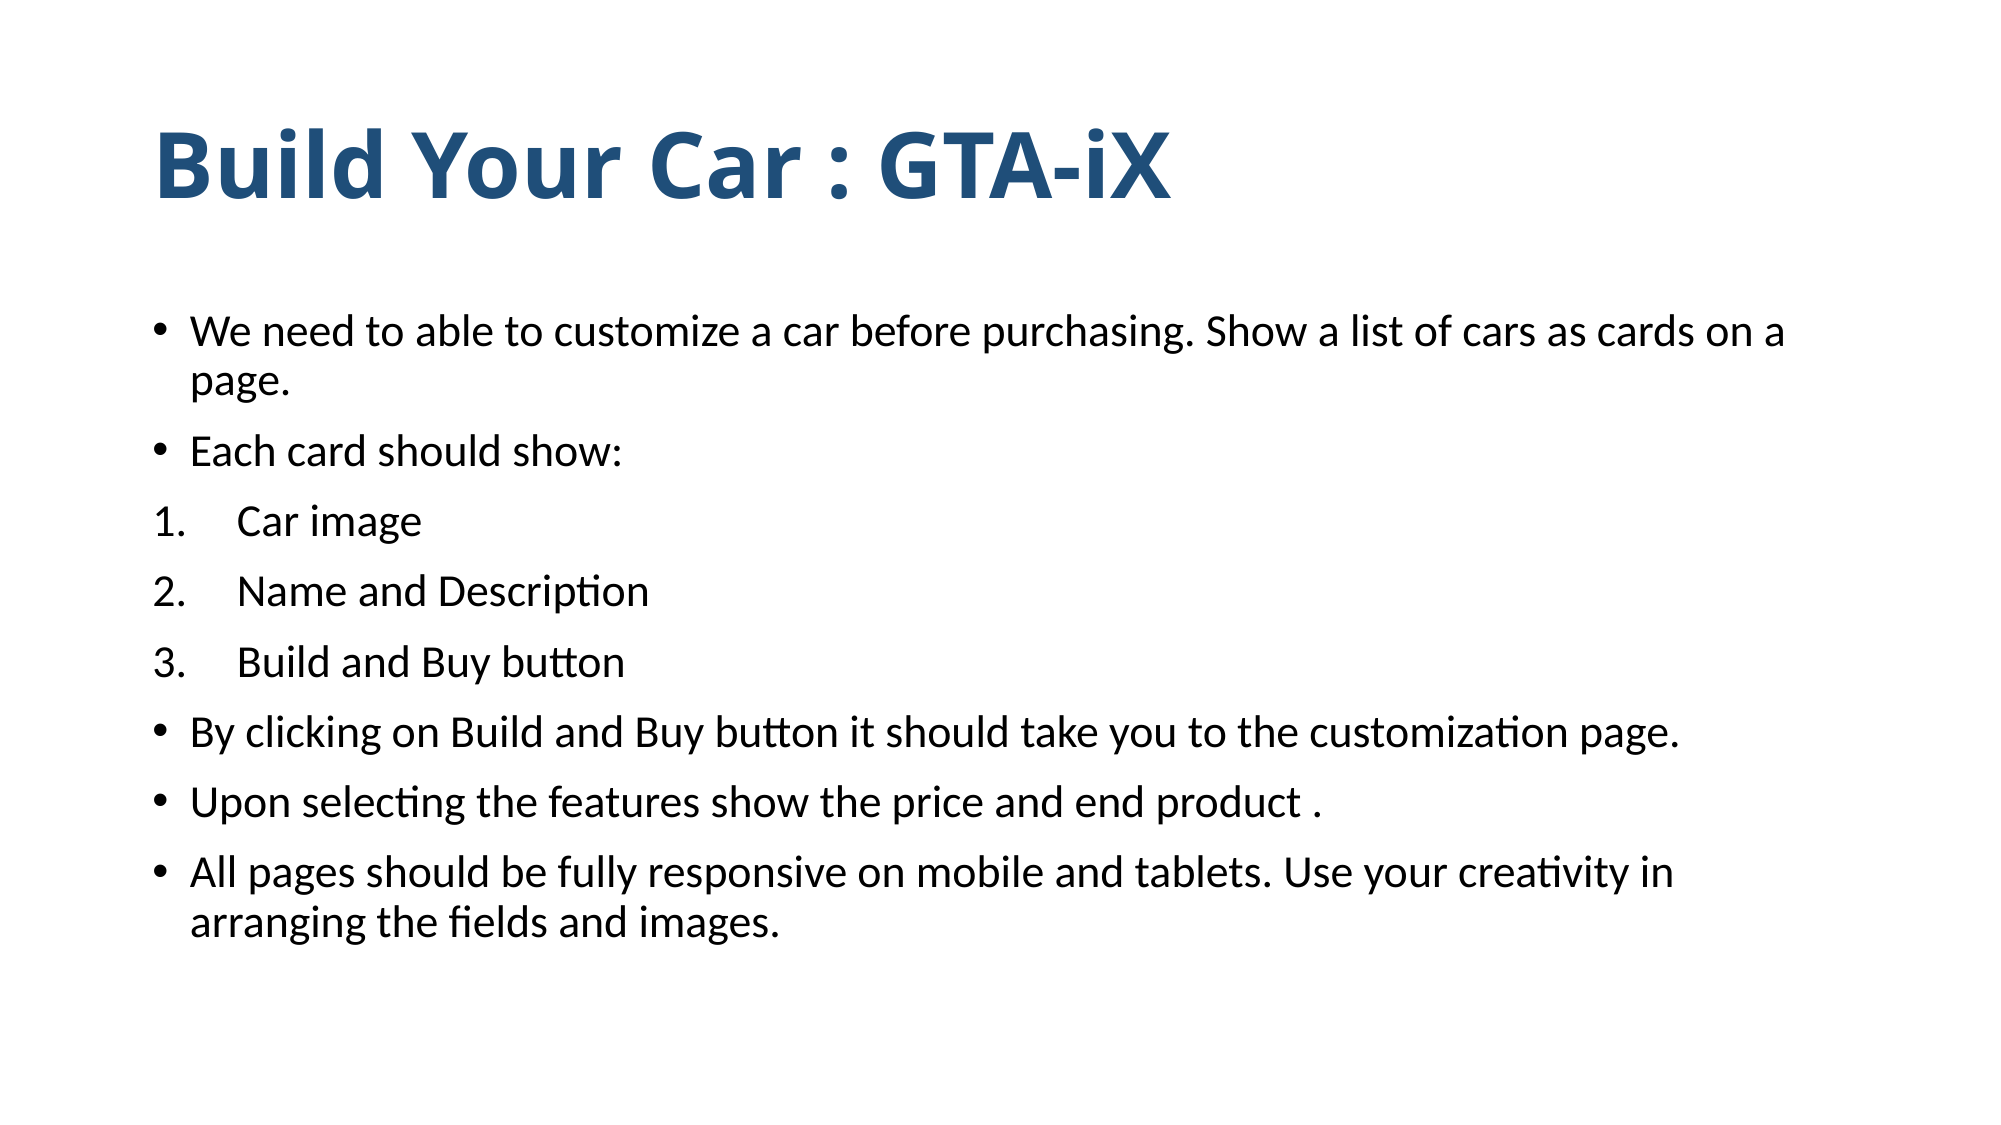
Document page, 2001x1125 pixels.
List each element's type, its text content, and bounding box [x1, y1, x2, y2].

title Build Your Car : GTA-iX [137, 59, 1863, 278]
list We need to able to customize a car before purchasing. Show a list of cars as cards on a page. Each card should show: Car image Name and Description Build and Buy button By clicking on Build and Buy button it should take you to the customization page. Upon selecting the features show the price and end product . All pages should be fully responsive on mobile and tablets. Use your creativity in arranging the fields and images. [137, 299, 1863, 1014]
